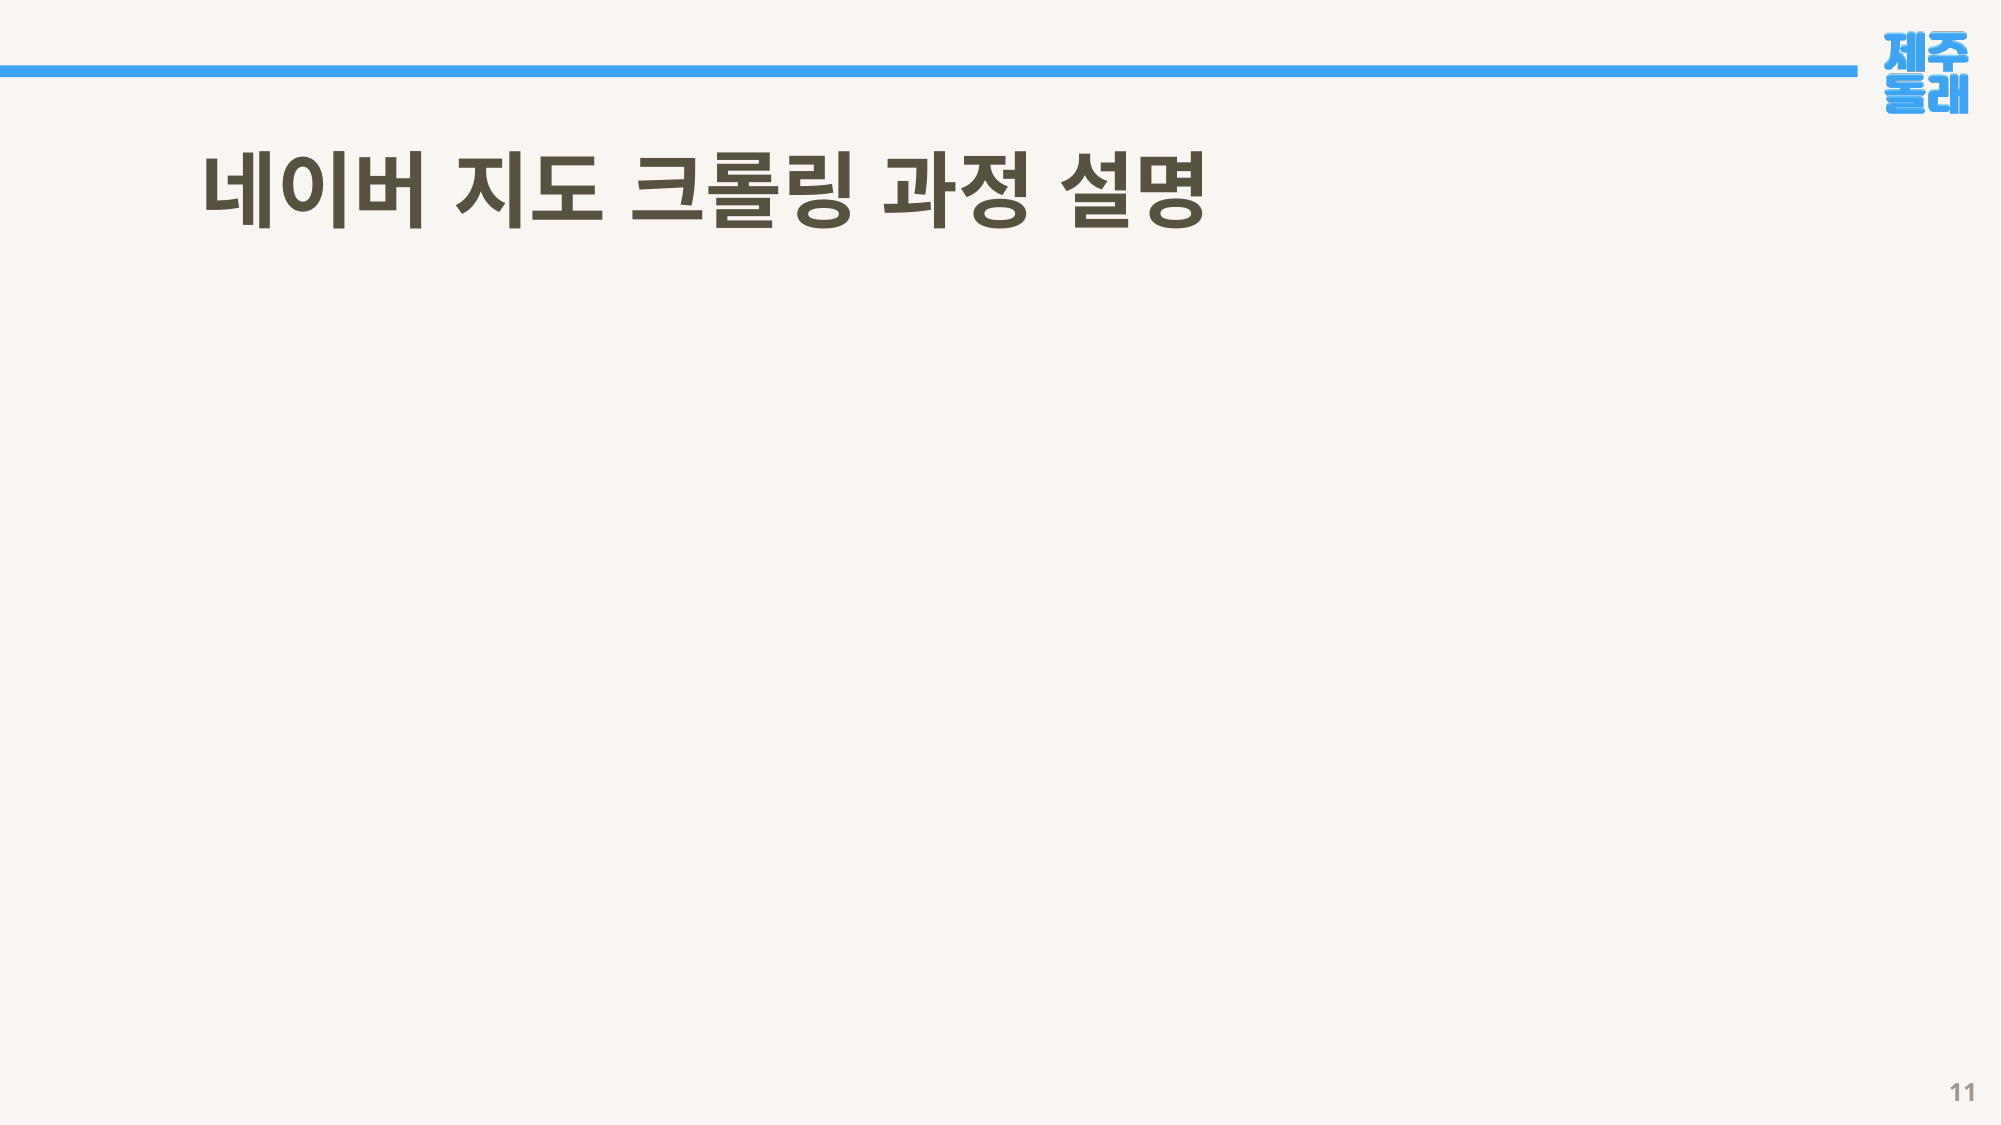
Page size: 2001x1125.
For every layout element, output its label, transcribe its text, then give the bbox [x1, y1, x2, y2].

text_box 11 [1927, 1069, 2000, 1115]
text_box [0, 64, 1859, 78]
picture [1879, 24, 1974, 120]
text_box 네이버 지도 크롤링 과정 설명 [185, 130, 1227, 246]
